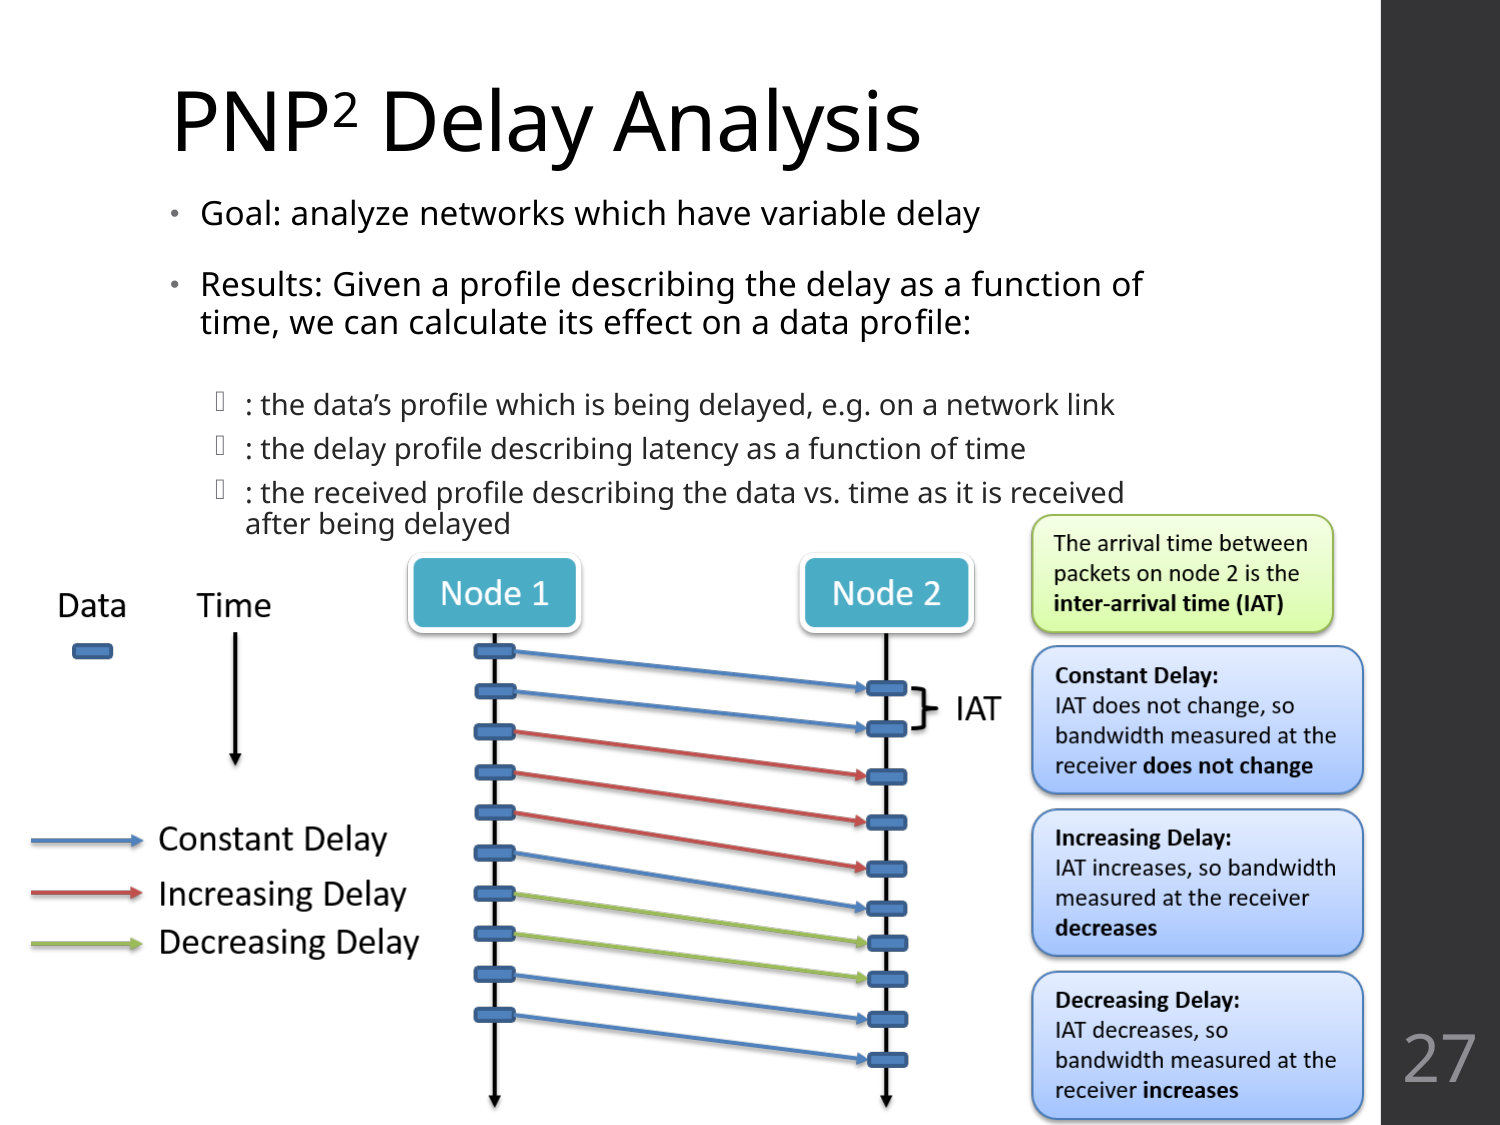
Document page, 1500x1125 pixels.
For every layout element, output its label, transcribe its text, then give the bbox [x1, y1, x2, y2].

title PNP2 Delay Analysis [155, 60, 1348, 278]
picture [24, 510, 1371, 1125]
slide_number 27 [1384, 1012, 1498, 1110]
